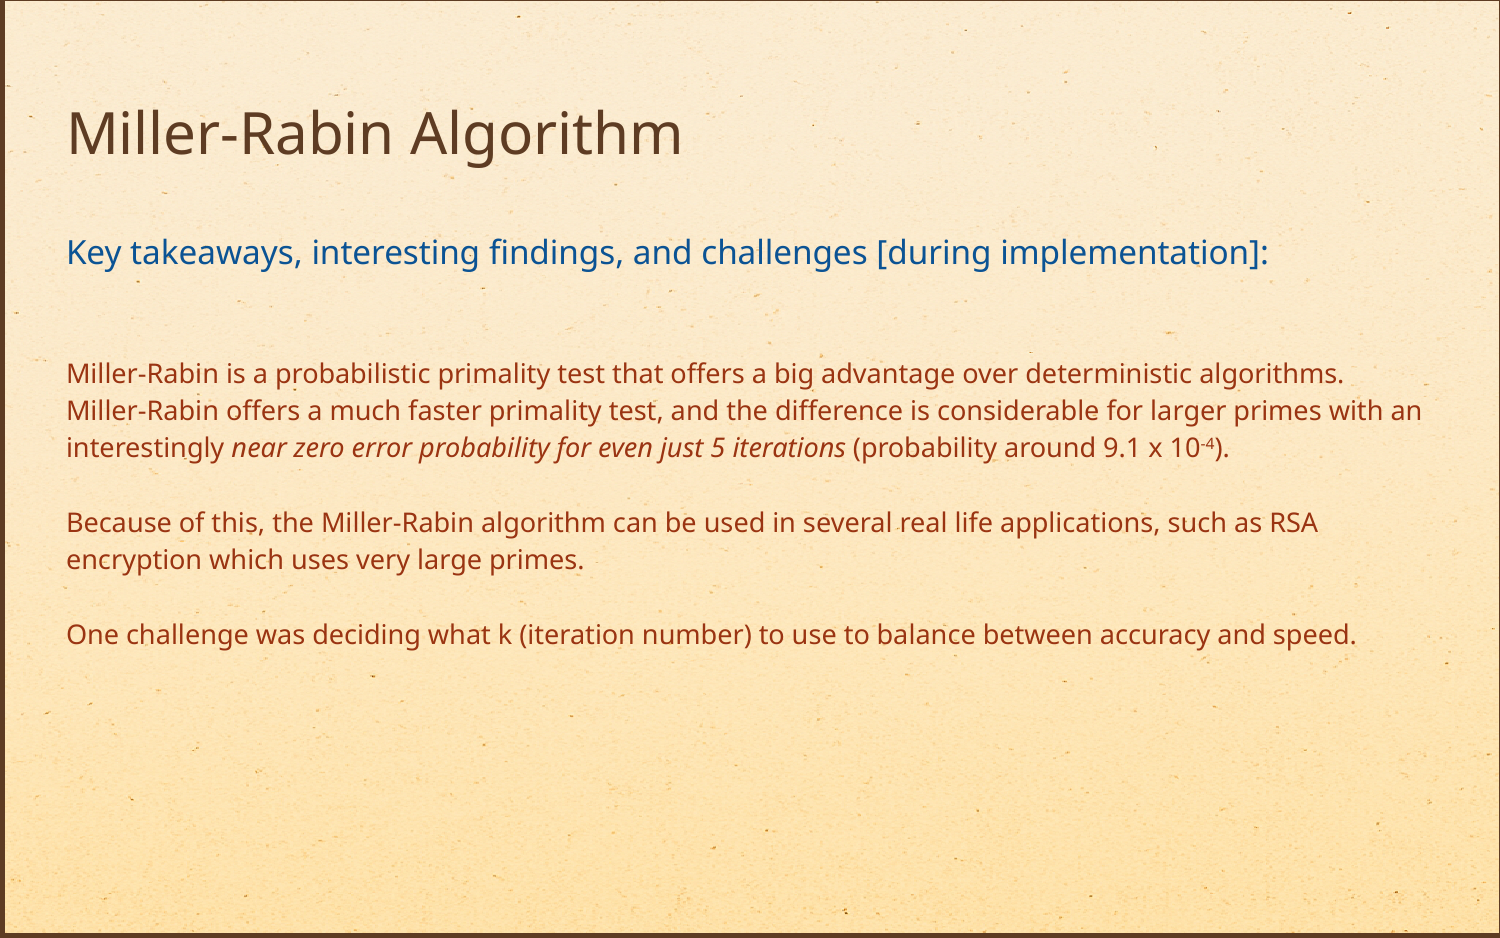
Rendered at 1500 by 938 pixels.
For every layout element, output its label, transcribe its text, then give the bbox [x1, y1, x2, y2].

title Miller-Rabin Algorithm [51, 81, 1449, 186]
list Key takeaways, interesting findings, and challenges [during implementation]: Miller-Rabin is a probabilistic primality test that offers a big advantage over deterministic algorithms. Miller-Rabin offers a much faster primality test, and the difference is considerable for larger primes with an interestingly near zero error probability for even just 5 iterations (probability around 9.1 x 10-4). Because of this, the Miller-Rabin algorithm can be used in several real life applications, such as RSA encryption which uses very large primes. One challenge was deciding what k (iteration number) to use to balance between accuracy and speed. [51, 210, 1449, 833]
text_box [1, 0, 1500, 936]
picture [0, 0, 1500, 938]
